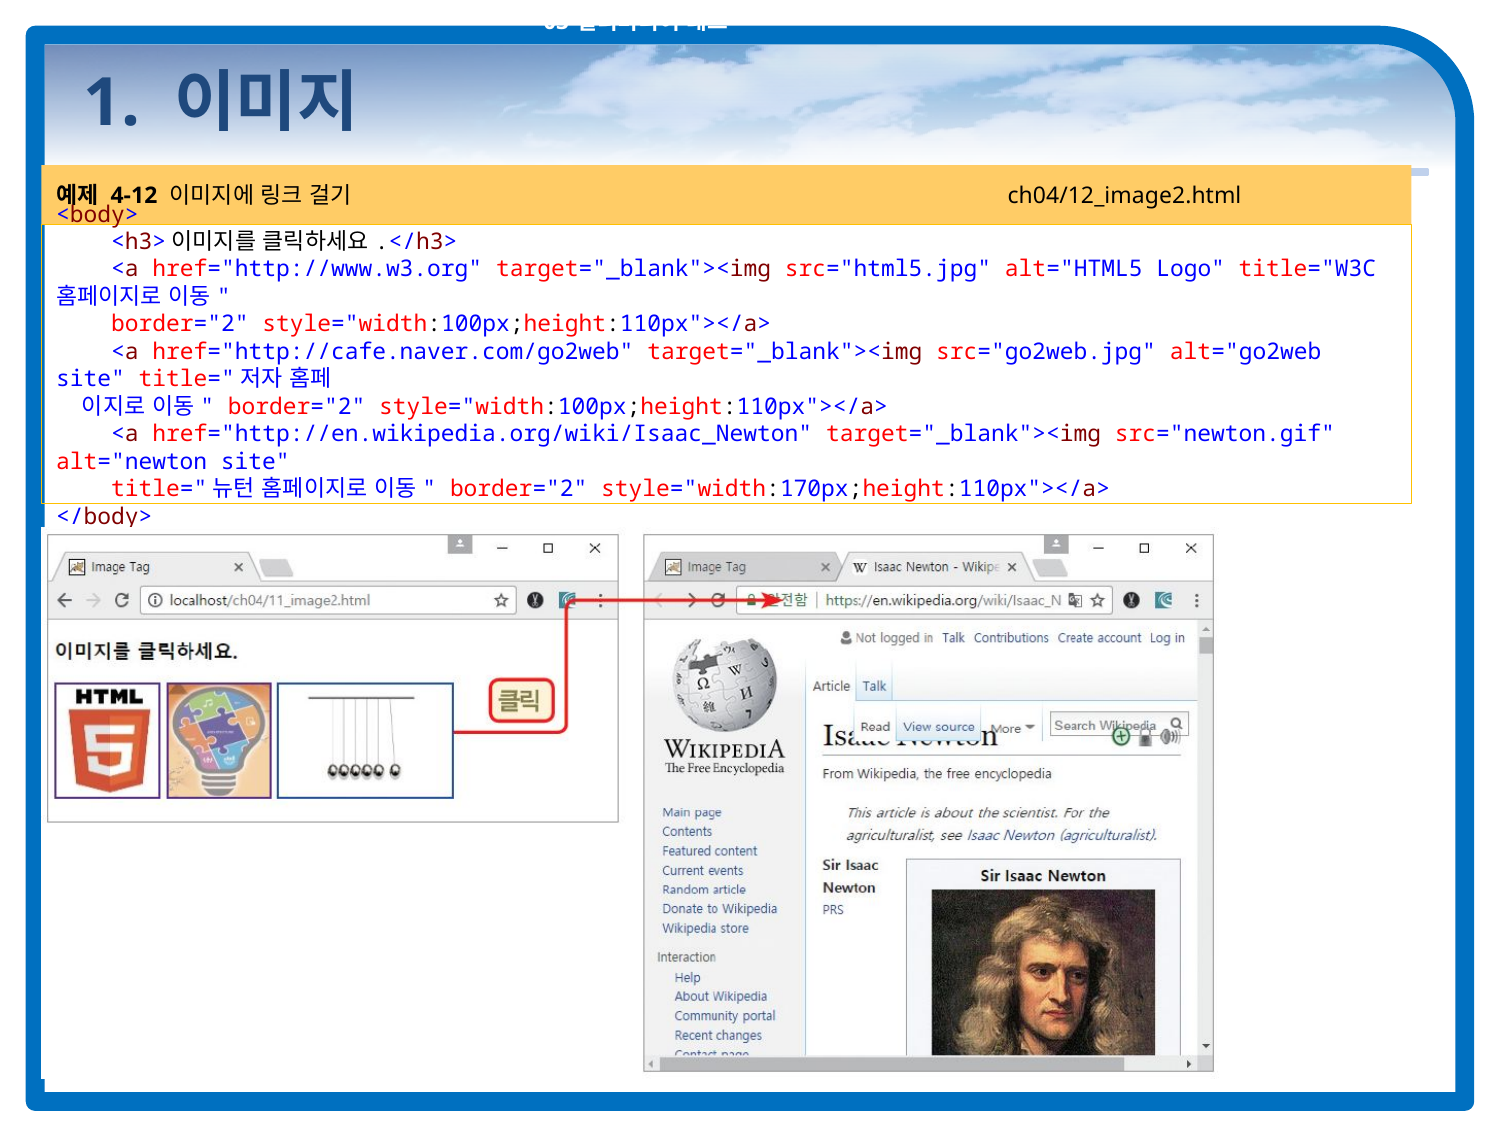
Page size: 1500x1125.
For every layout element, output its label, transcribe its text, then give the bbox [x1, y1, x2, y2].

text_box 03 멀티미디어 태그 [0, 0, 743, 43]
text_box <body> <h3>이미지를 클릭하세요.</h3> <a href="http://www.w3.org" target="_blank"><img src="html5.jpg" alt="HTML5 Logo" title="W3C 홈페이지로 이동" border="2" style="width:100px;height:110px"></a> <a href="http://cafe.naver.com/go2web" target="_blank"><img src="go2web.jpg" alt="go2web site" title="저자 홈페 이지로 이동" border="2" style="width:100px;height:110px"></a> <a href="http://en.wikipedia.org/wiki/Isaac_Newton" target="_blank"><img src="newton.gif" alt="newton site" title="뉴턴 홈페이지로 이동" border="2" style="width:170px;height:110px"></a> </body> [39, 222, 1414, 505]
text_box 예제 4-12 이미지에 링크 걸기 ch04/12_image2.html [39, 163, 1414, 222]
picture [41, 526, 1219, 1079]
title 1. 이미지 [68, 35, 1419, 163]
